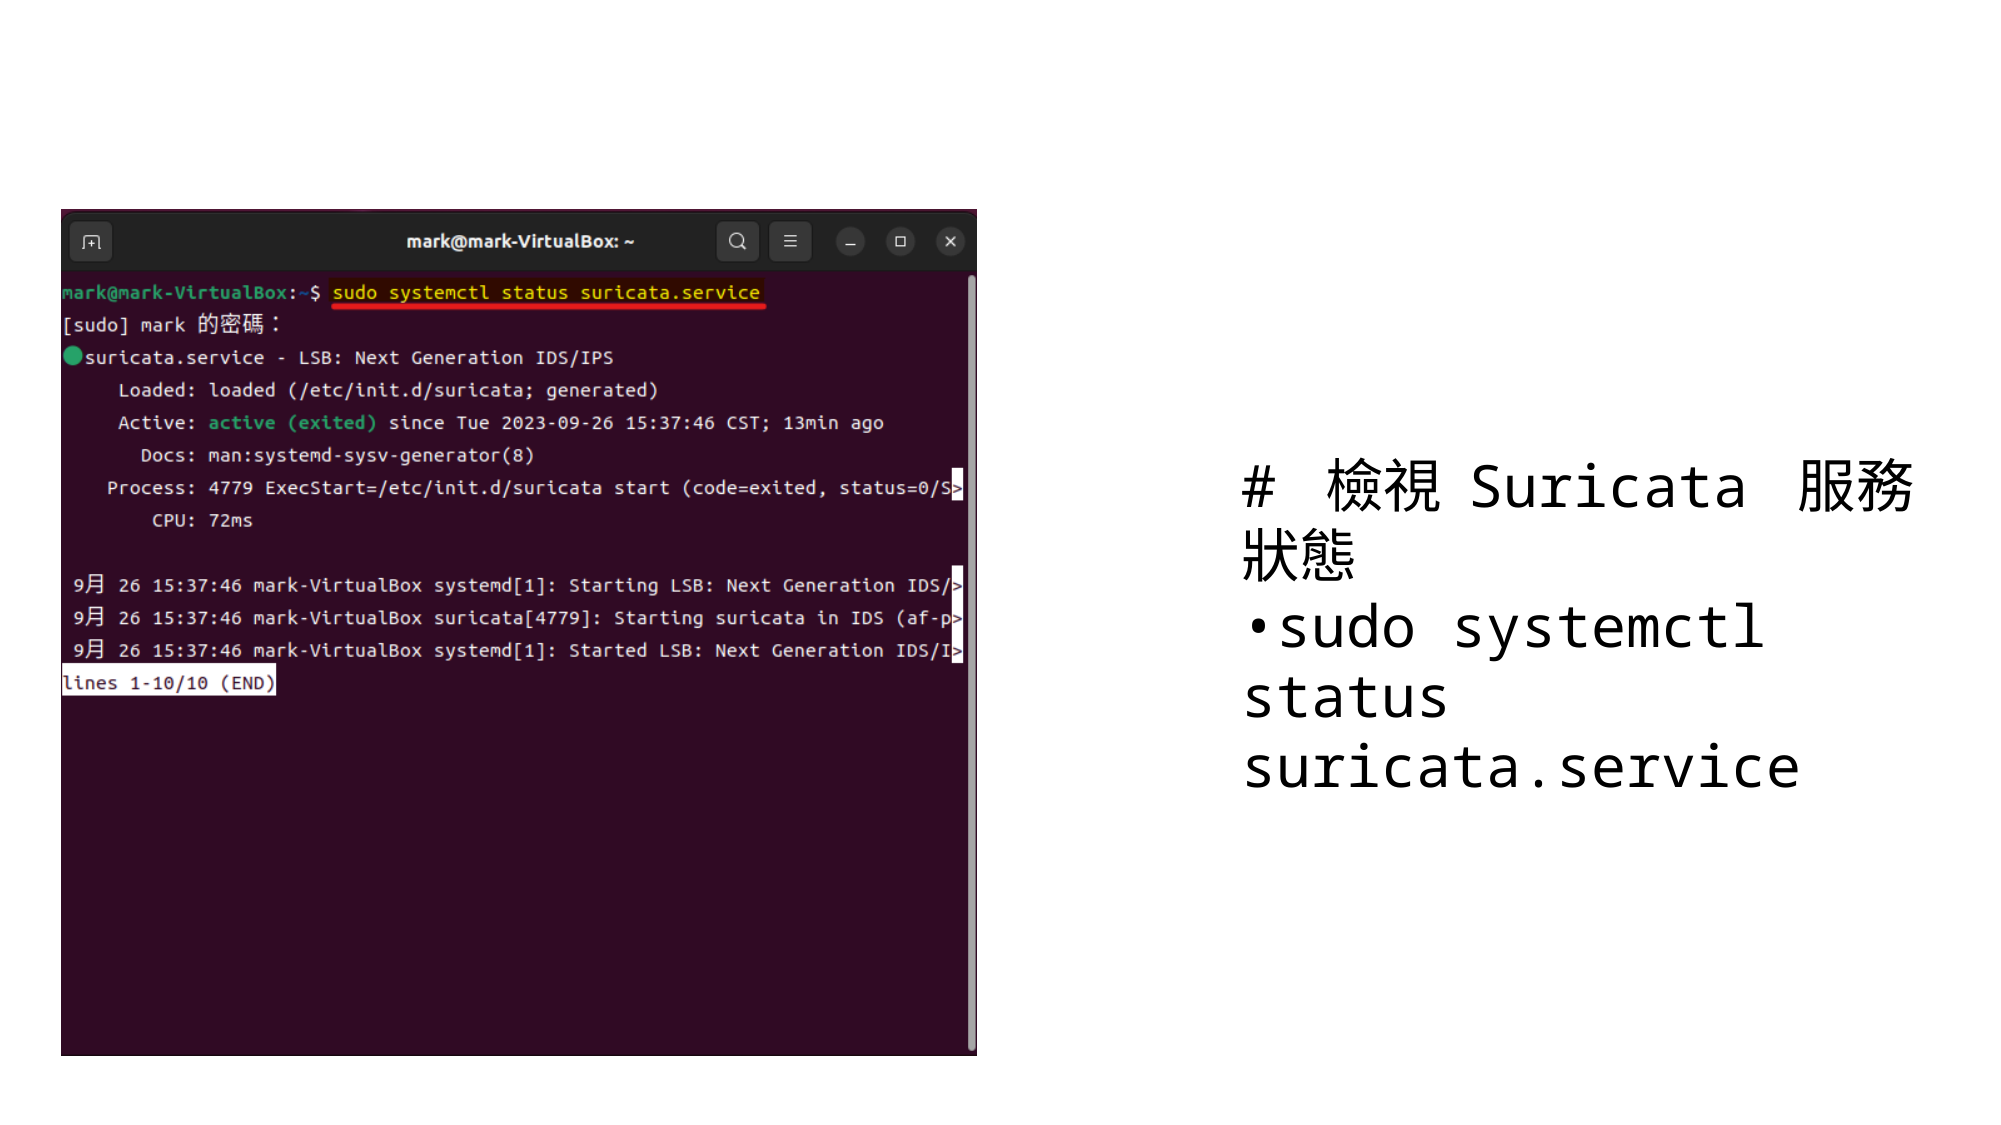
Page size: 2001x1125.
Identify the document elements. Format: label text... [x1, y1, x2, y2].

picture [61, 209, 977, 1056]
text_box # 檢視 Suricata 服務狀態 •sudo systemctl status suricata.service [1226, 441, 1977, 807]
